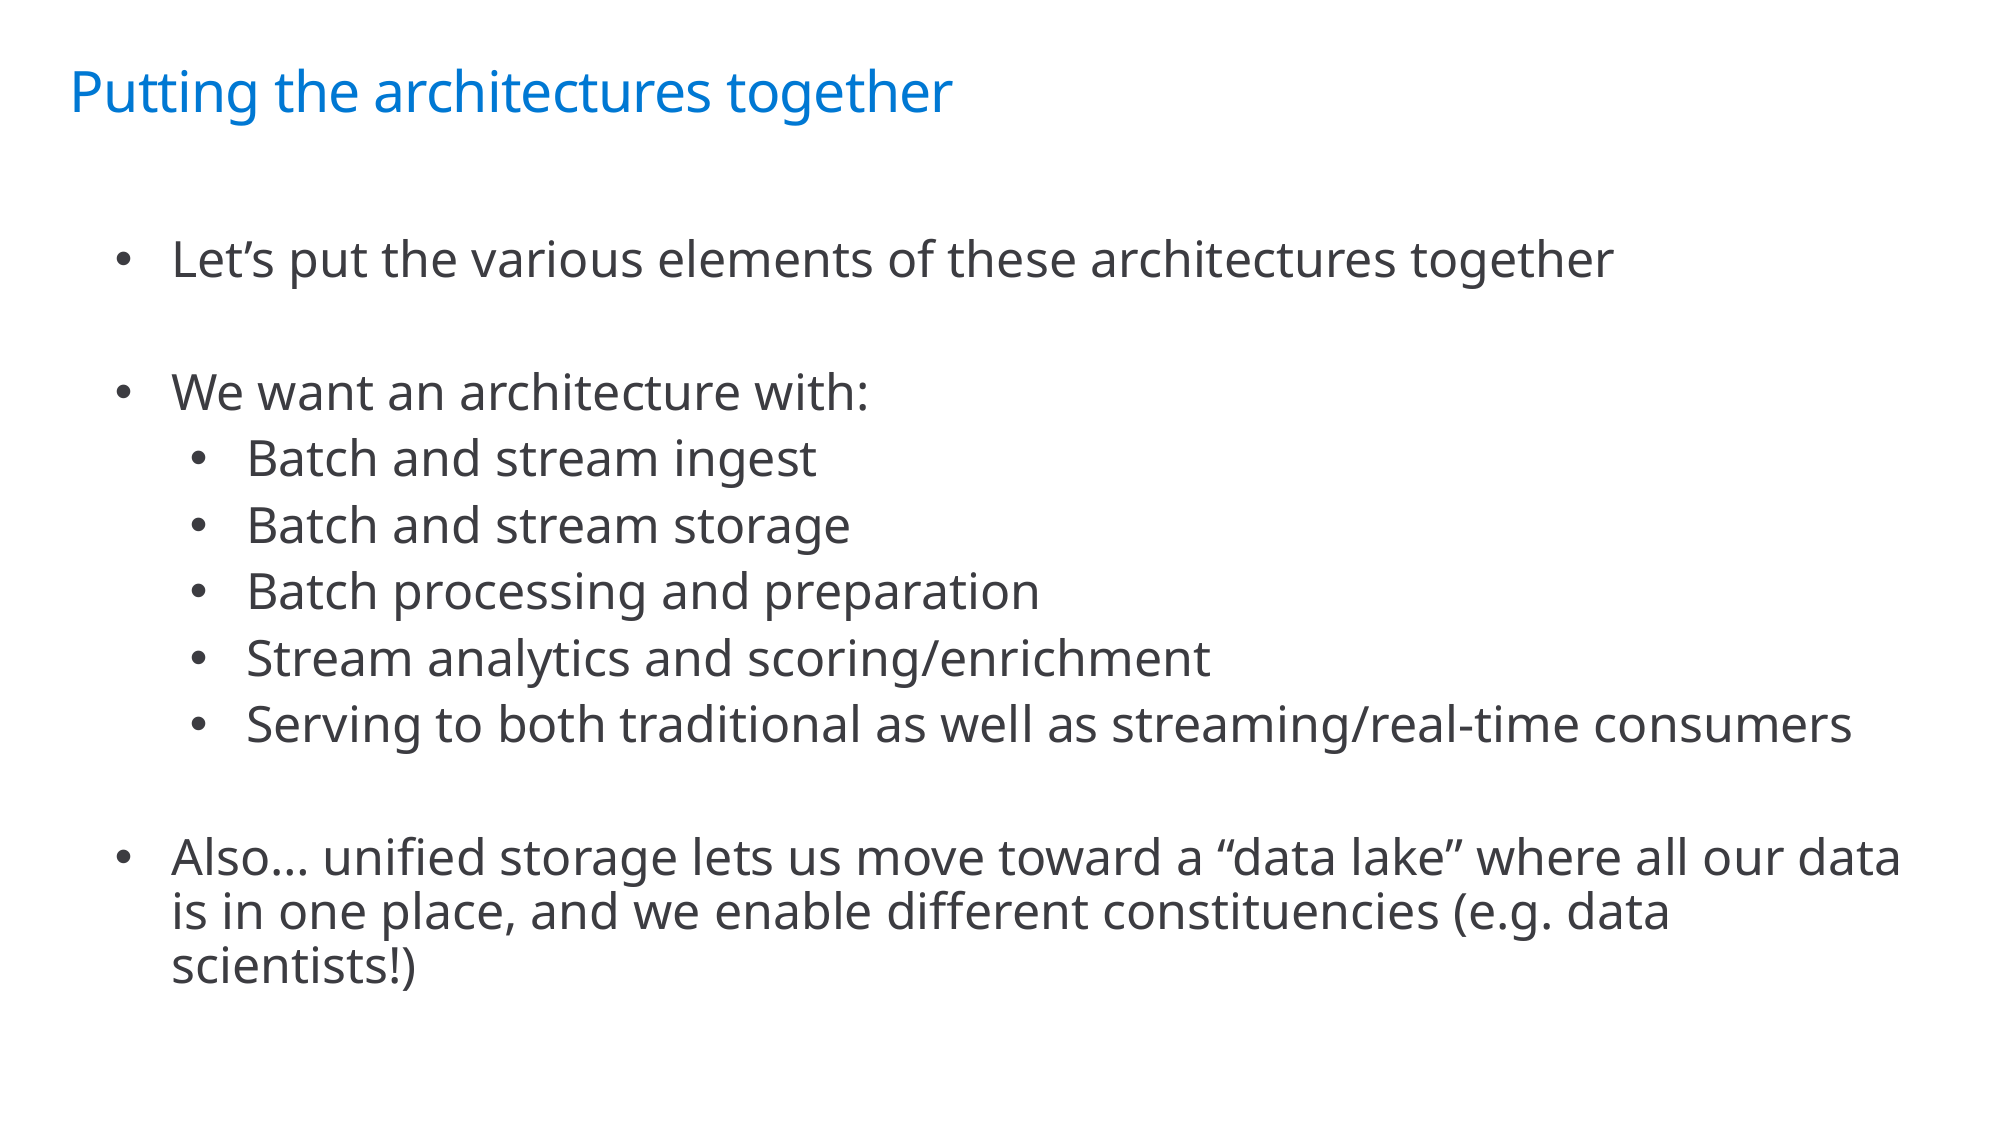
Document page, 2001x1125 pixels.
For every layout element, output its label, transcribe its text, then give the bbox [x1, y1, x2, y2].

text_box Let’s put the various elements of these architectures together We want an architecture with: Batch and stream ingest Batch and stream storage Batch processing and preparation Stream analytics and scoring/enrichment Serving to both traditional as well as streaming/real-time consumers Also… unified storage lets us move toward a “data lake” where all our data is in one place, and we enable different constituencies (e.g. data scientists!) [84, 209, 1959, 1019]
title Putting the architectures together [69, 36, 1930, 158]
